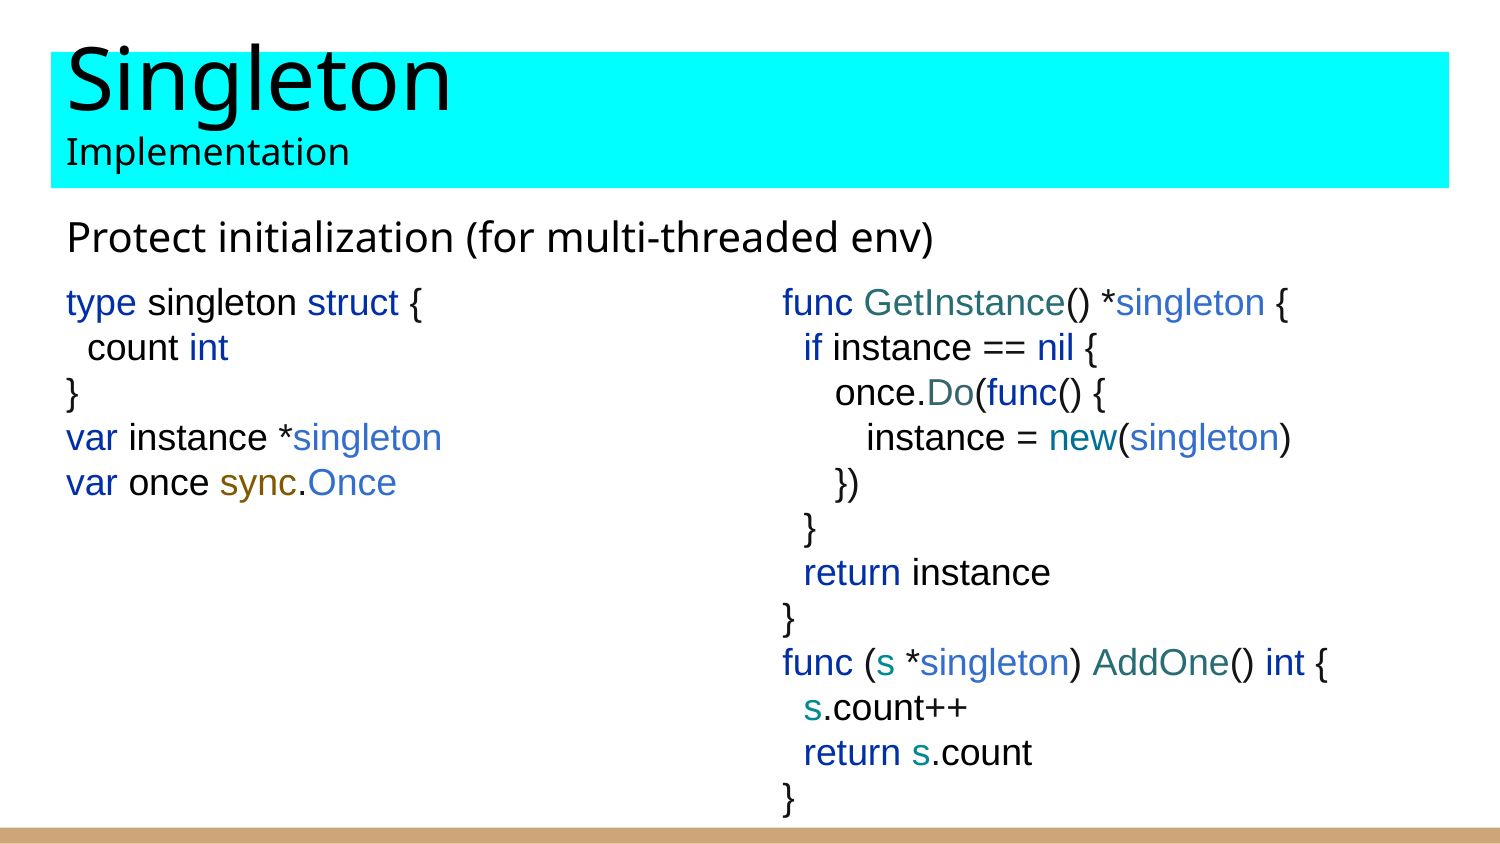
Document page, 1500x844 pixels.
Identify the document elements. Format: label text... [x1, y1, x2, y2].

list Protect initialization (for multi-threaded env) [51, 188, 1121, 264]
text_box func GetInstance() *singleton { if instance == nil { once.Do(func() { instance = new(singleton) }) } return instance } func (s *singleton) AddOne() int { s.count++ return s.count } [767, 263, 1412, 844]
text_box type singleton struct { count int } var instance *singleton var once sync.Once [51, 263, 695, 844]
title Singleton Implementation [51, 51, 1449, 189]
